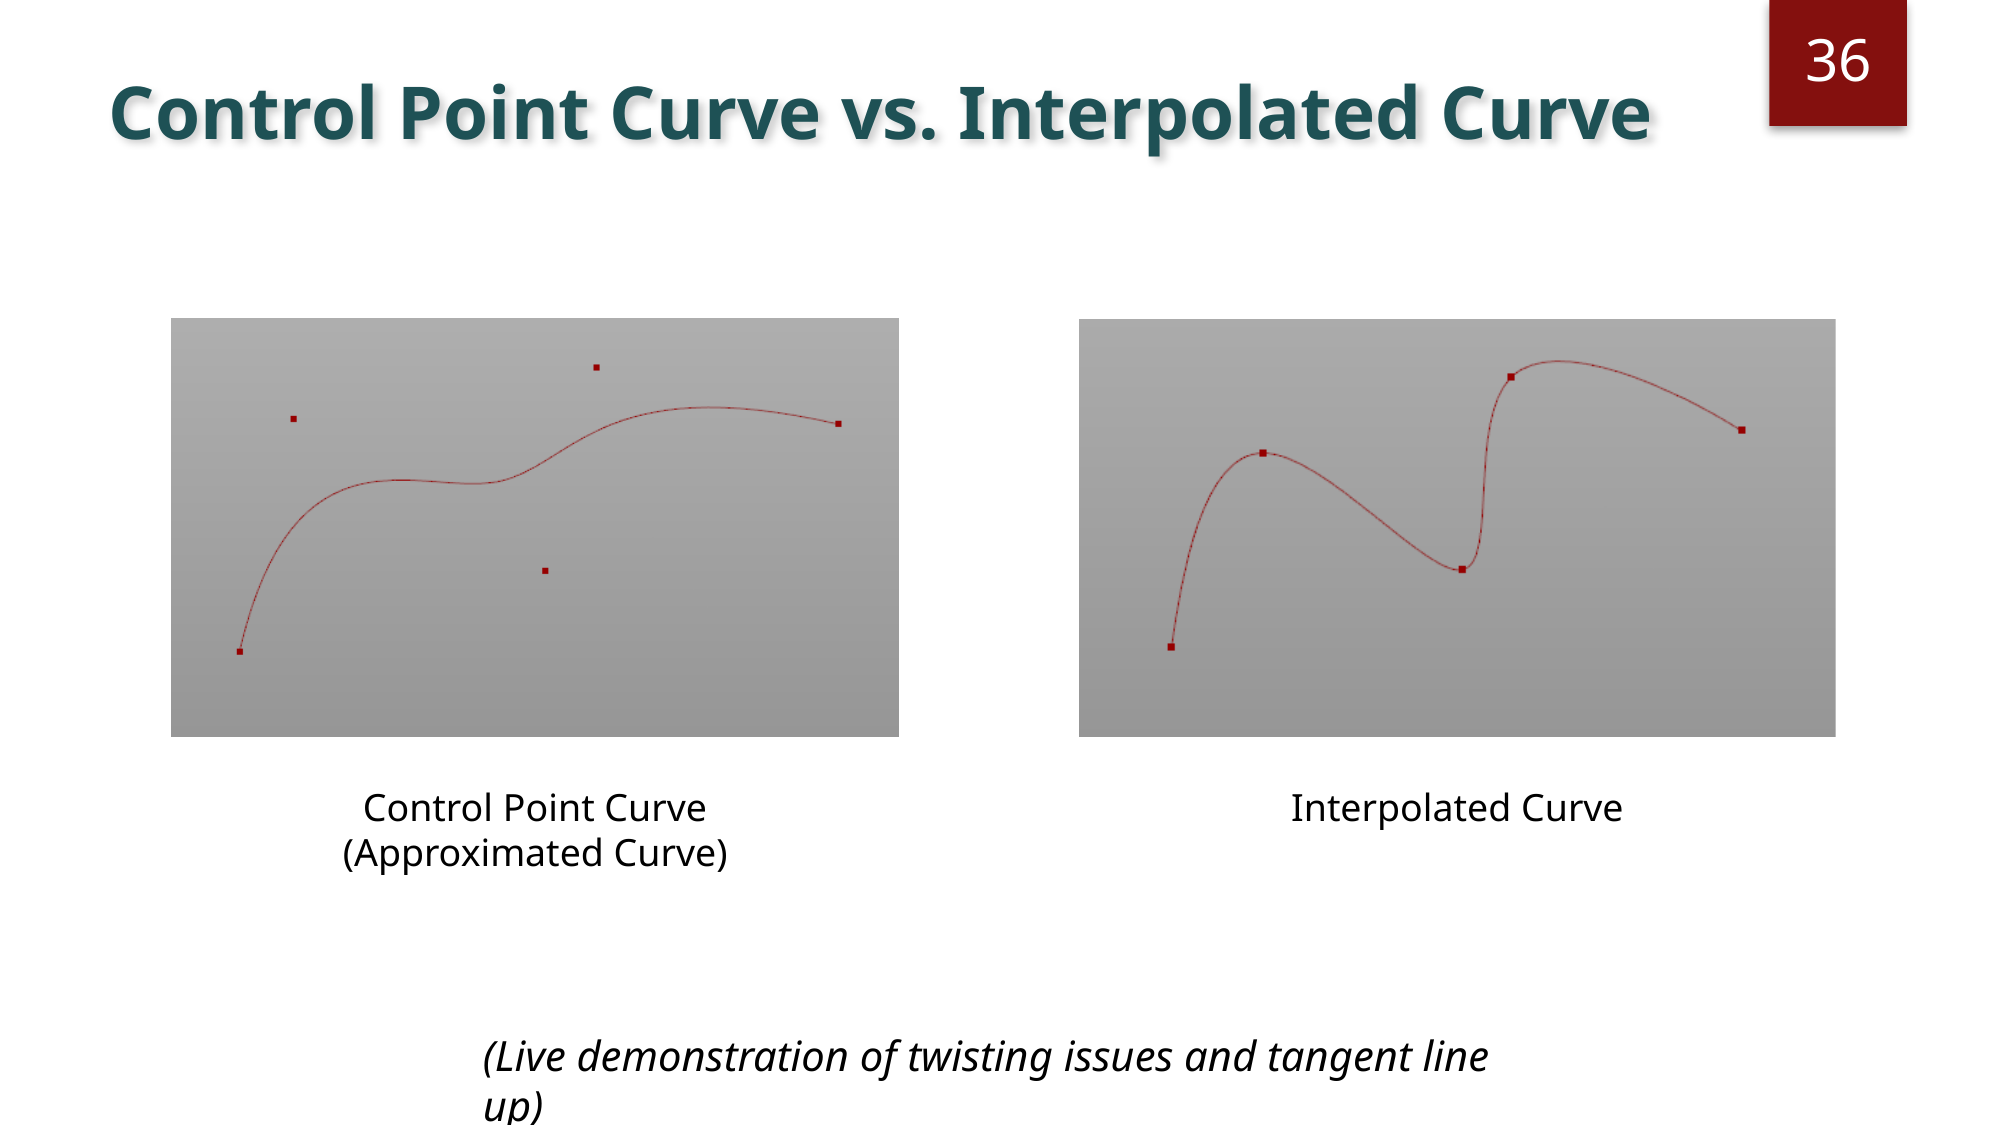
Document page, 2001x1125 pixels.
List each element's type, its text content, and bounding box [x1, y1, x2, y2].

picture [171, 318, 900, 737]
text_box Control Point Curve (Approximated Curve) [328, 776, 743, 881]
picture [1078, 318, 1836, 737]
title Control Point Curve vs. Interpolated Curve [93, 59, 1731, 156]
text_box (Live demonstration of twisting issues and tangent line up) [468, 1022, 1555, 1125]
text_box Interpolated Curve [1276, 776, 1639, 836]
slide_number 36 [1769, 0, 1907, 126]
